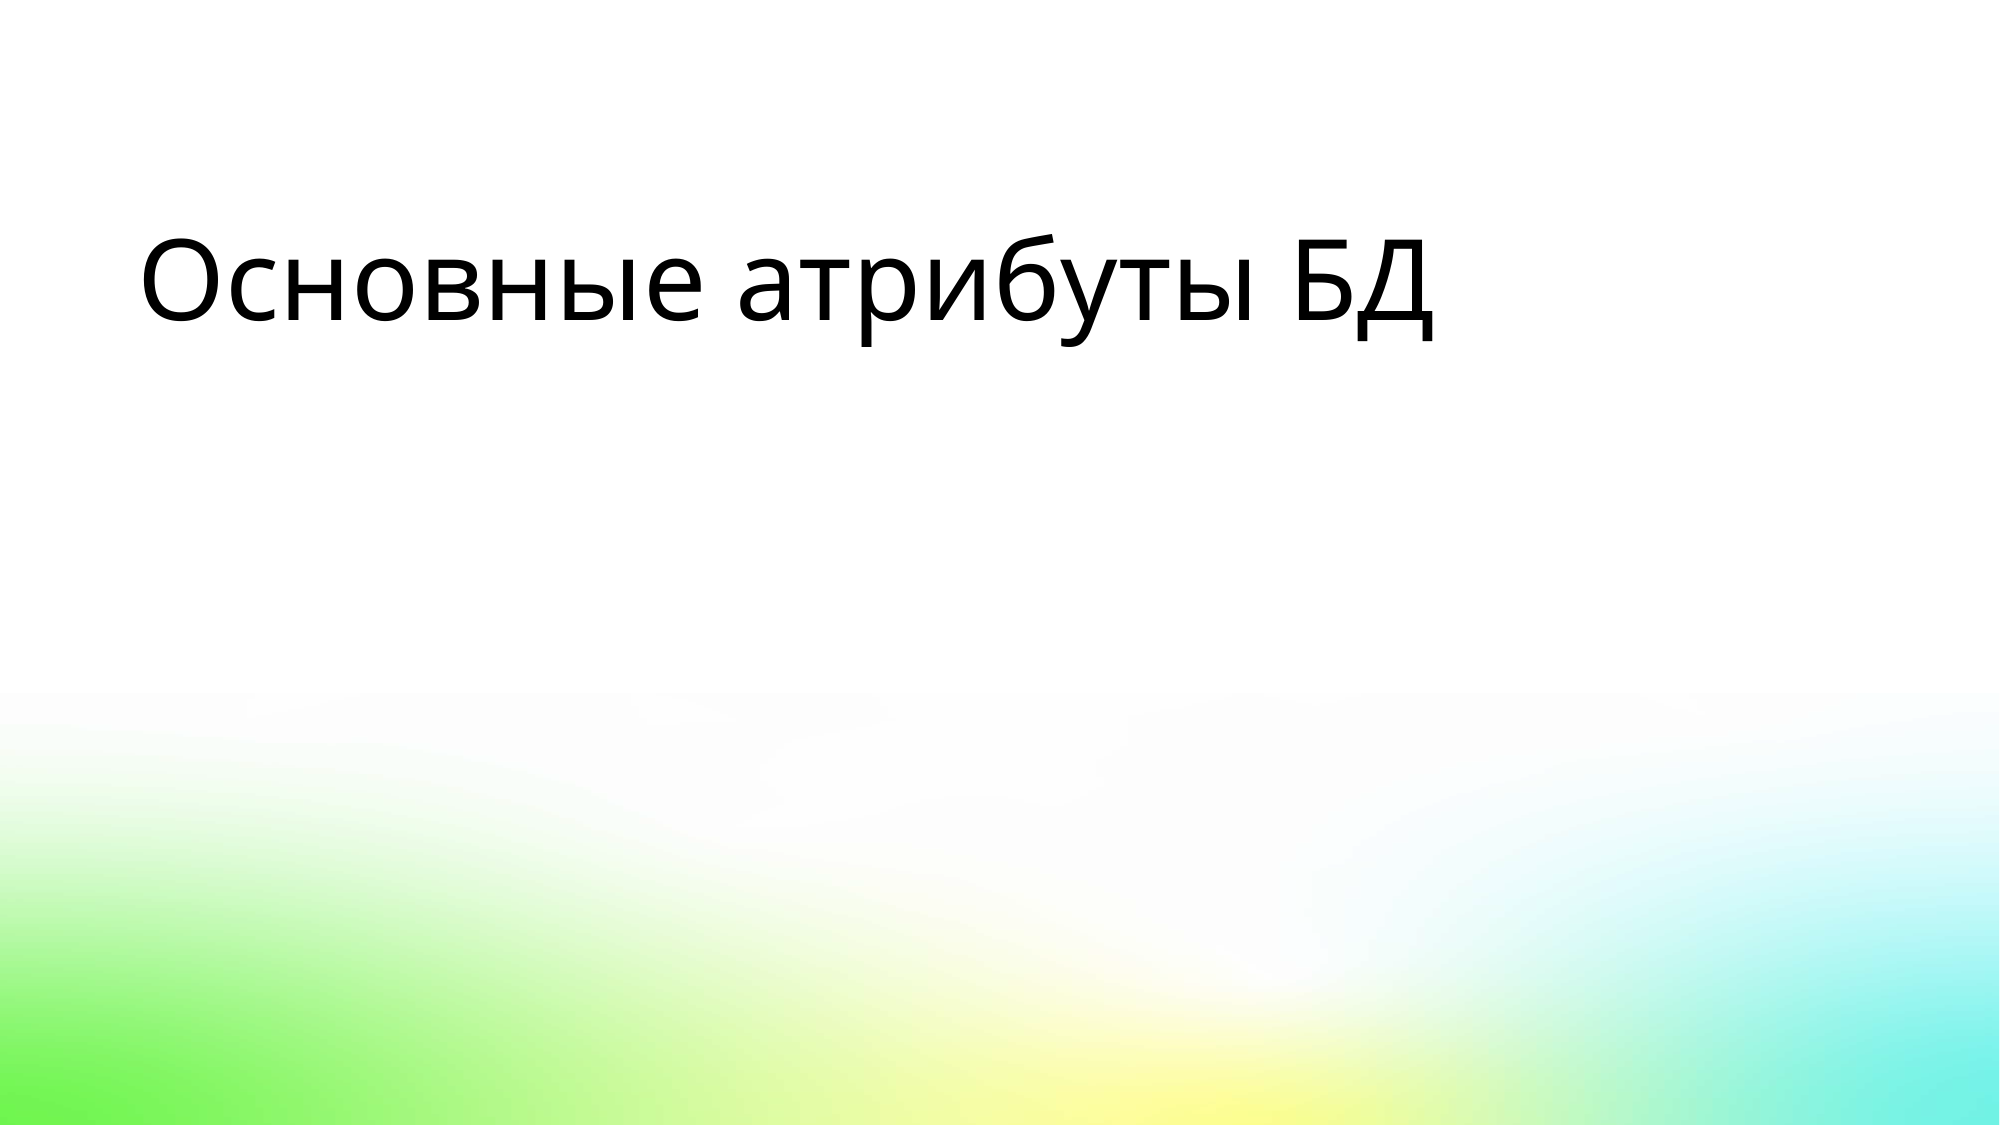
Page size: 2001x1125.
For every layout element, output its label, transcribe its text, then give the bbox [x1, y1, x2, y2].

text_box Основные атрибуты БД [137, 208, 1501, 357]
picture [0, 693, 2000, 1125]
